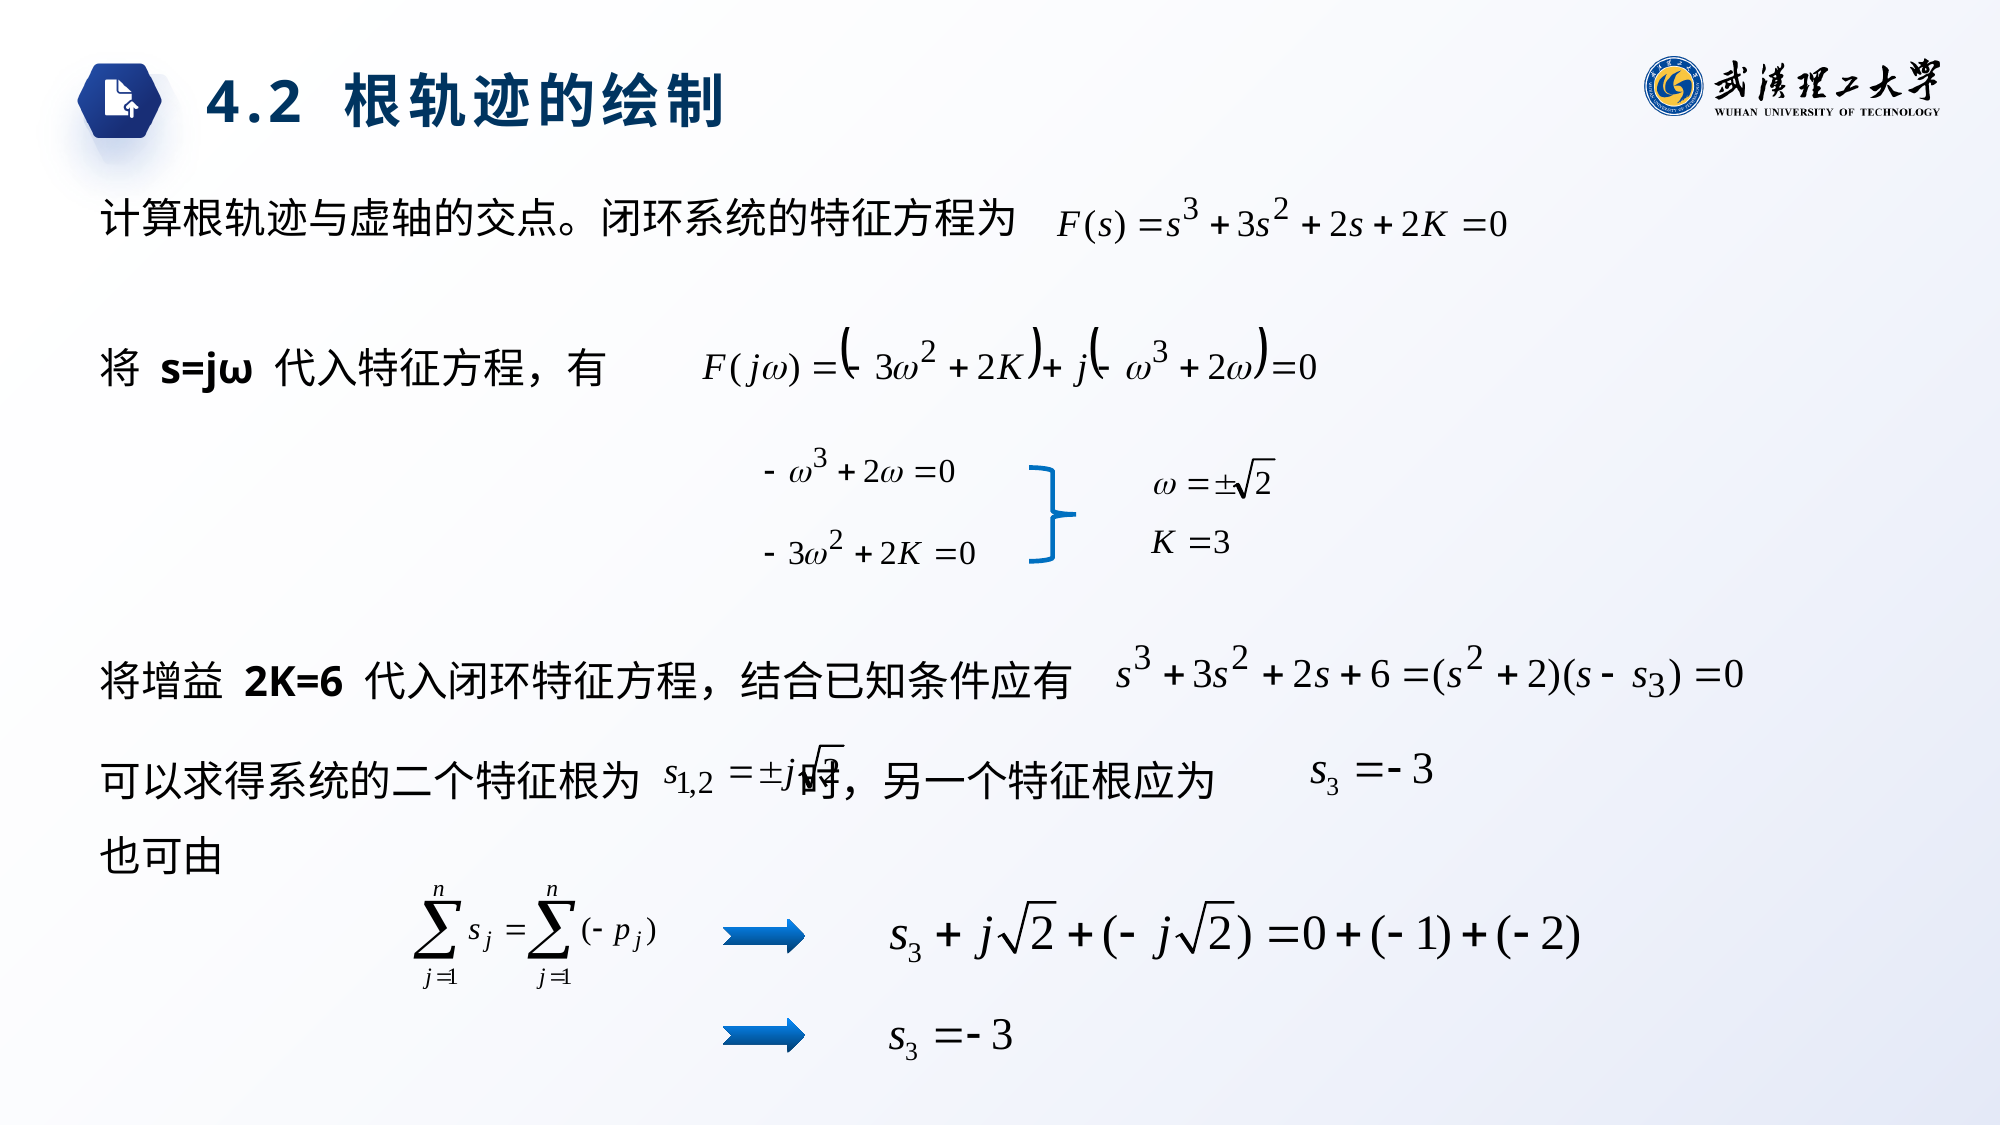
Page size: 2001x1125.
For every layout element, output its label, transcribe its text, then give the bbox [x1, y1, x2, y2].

text_box [723, 1017, 806, 1054]
text_box [723, 918, 806, 954]
text_box [1029, 467, 1077, 562]
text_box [880, 892, 1590, 975]
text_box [755, 518, 984, 578]
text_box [654, 733, 857, 812]
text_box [692, 327, 1326, 398]
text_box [1141, 518, 1238, 566]
list 4.2 根轨迹的绘制 [191, 56, 1624, 143]
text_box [406, 868, 667, 999]
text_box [1302, 738, 1440, 807]
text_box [755, 436, 964, 496]
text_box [1105, 631, 1757, 714]
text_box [881, 1003, 1019, 1072]
text_box 计算根轨迹与虚轴的交点。闭环系统的特征方程为 将 s=jω 代入特征方程，有 将增益 2K=6 代入闭环特征方程，结合已知条件应有 可以求得系统的二个特征根为 时，另一个特征根应为 也可由 [84, 184, 1916, 893]
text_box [1047, 184, 1520, 256]
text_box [1145, 448, 1286, 508]
picture [0, 0, 2000, 1125]
